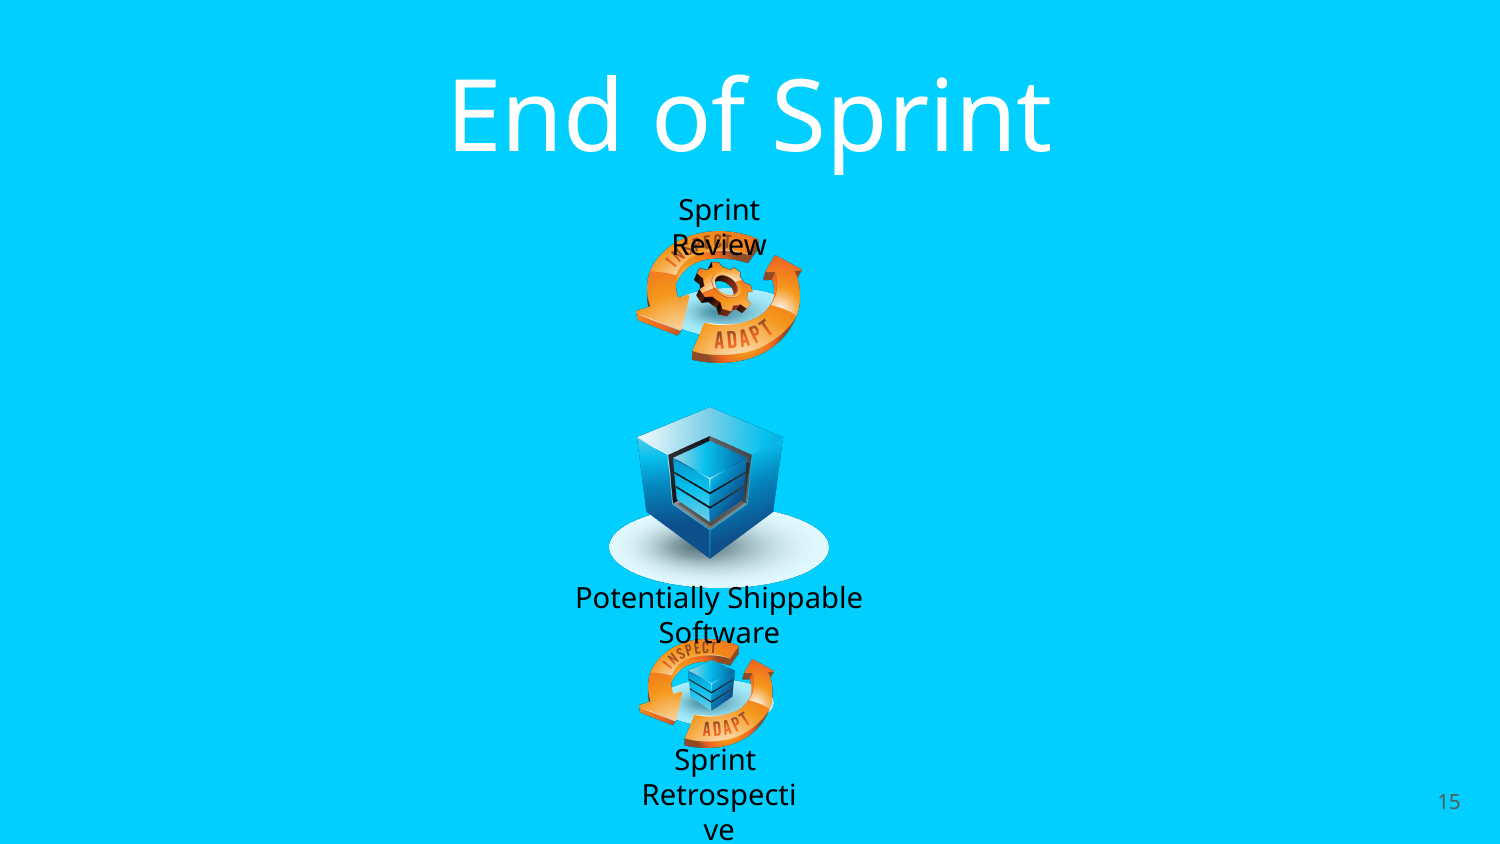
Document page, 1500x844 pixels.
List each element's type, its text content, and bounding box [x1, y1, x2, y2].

title End of Sprint [75, 36, 1425, 177]
slide_number 15 [1365, 770, 1476, 835]
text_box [542, 176, 897, 793]
